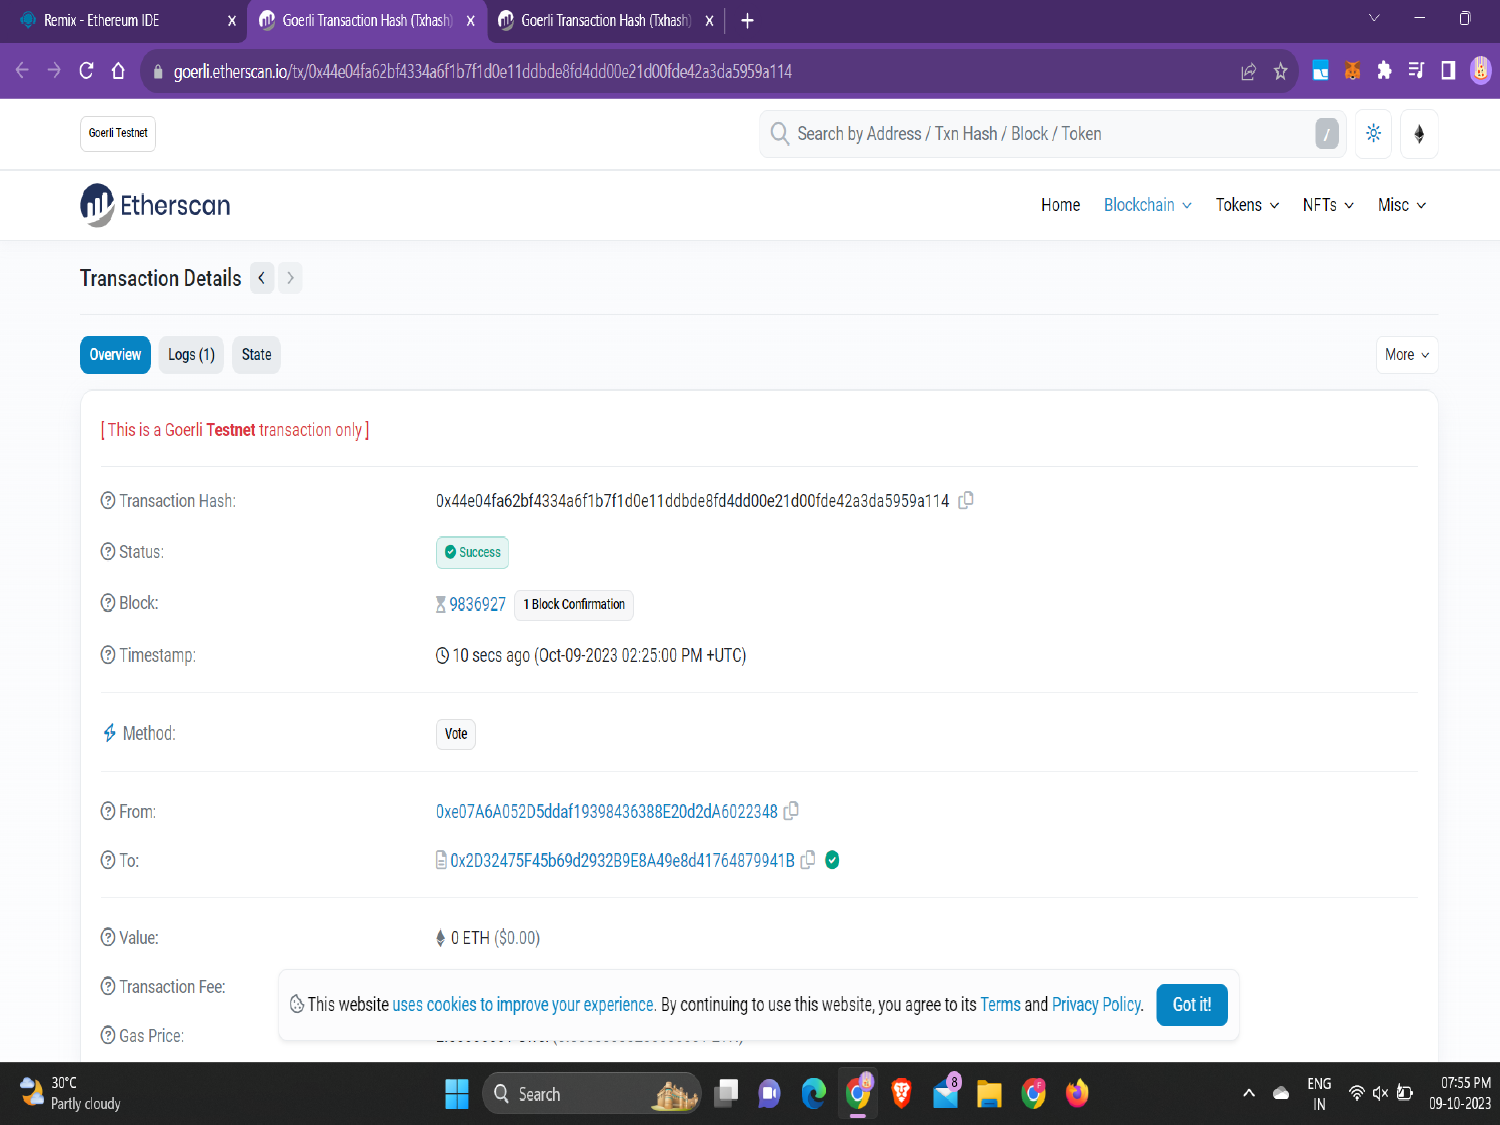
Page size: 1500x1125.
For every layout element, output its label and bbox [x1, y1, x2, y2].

list [0, 0, 1500, 1125]
